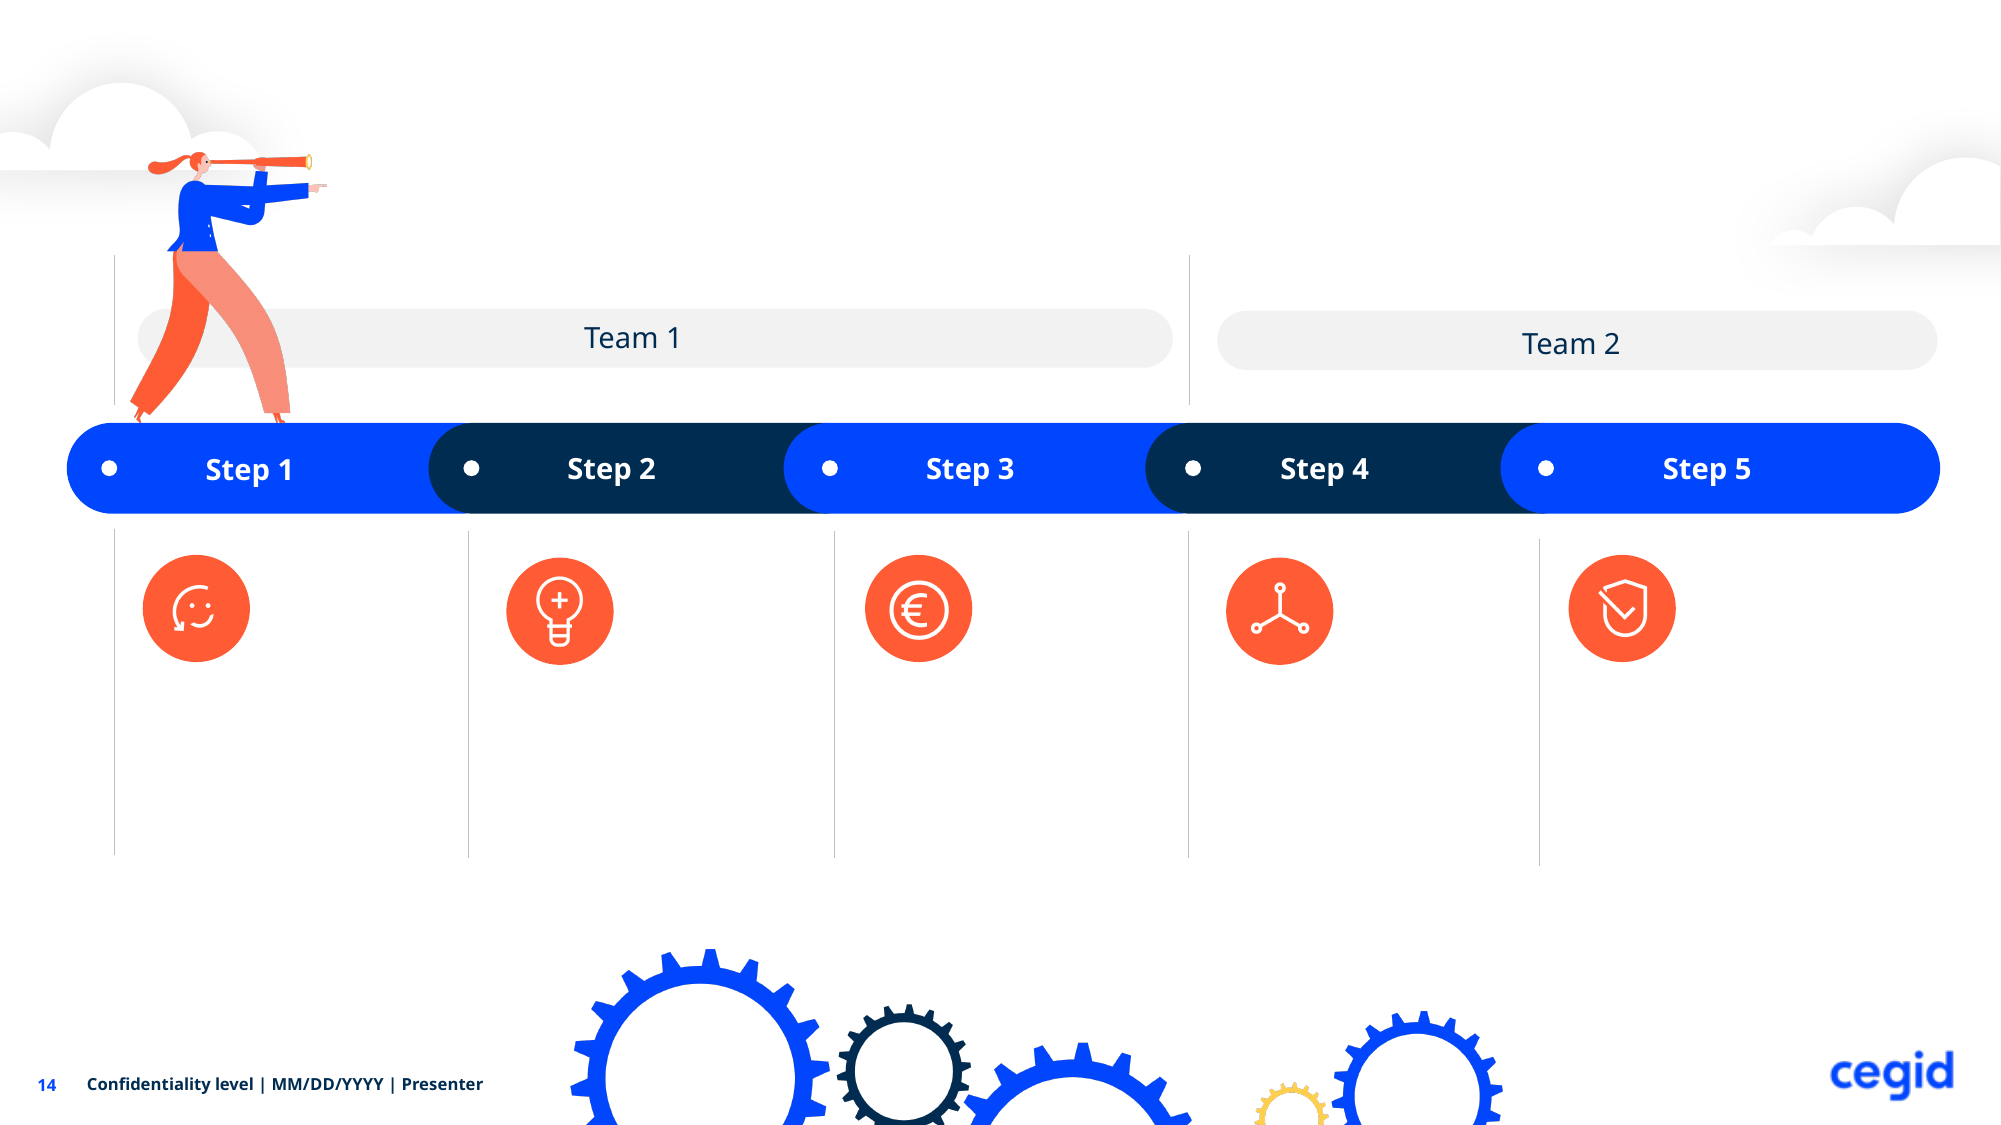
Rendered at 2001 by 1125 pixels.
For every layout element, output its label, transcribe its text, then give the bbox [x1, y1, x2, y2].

text_box [327, 308, 1174, 369]
text_box [821, 459, 839, 477]
picture [1791, 1011, 1993, 1125]
text_box [1246, 654, 1313, 666]
text_box [1184, 459, 1202, 477]
text_box [1499, 422, 1941, 515]
text_box Team 1 [327, 319, 1095, 355]
text_box [239, 575, 251, 642]
text_box [142, 586, 147, 631]
picture [1575, 561, 1669, 655]
picture [1234, 562, 1326, 654]
text_box Step 5 [1571, 450, 1844, 486]
text_box [167, 654, 226, 663]
text_box [527, 557, 593, 568]
text_box [1326, 583, 1334, 640]
picture [865, 556, 973, 664]
text_box [1537, 459, 1555, 477]
text_box [1594, 655, 1650, 663]
text_box [528, 655, 592, 666]
text_box [427, 422, 824, 515]
text_box Step 2 [475, 450, 748, 486]
picture [516, 568, 603, 655]
text_box [783, 422, 1183, 515]
text_box [1225, 582, 1234, 641]
text_box [1216, 310, 1939, 371]
text_box [168, 554, 224, 562]
text_box Step 1 [114, 451, 386, 487]
text_box [462, 459, 480, 477]
slide_number 14 [31, 1076, 75, 1097]
text_box Step 3 [834, 450, 1107, 486]
text_box [66, 422, 466, 515]
picture [147, 562, 239, 654]
text_box [1669, 581, 1677, 636]
text_box [1568, 582, 1575, 635]
text_box [603, 578, 615, 645]
text_box [1596, 554, 1649, 561]
picture [130, 152, 327, 423]
text_box [100, 459, 118, 477]
text_box [1144, 422, 1541, 515]
footer Confidentiality level | MM/DD/YYYY | Presenter [80, 1075, 908, 1096]
text_box Team 2 [1406, 324, 1737, 360]
picture [570, 949, 1503, 1125]
text_box [1257, 557, 1303, 562]
text_box Step 4 [1189, 450, 1461, 486]
text_box [505, 579, 516, 643]
